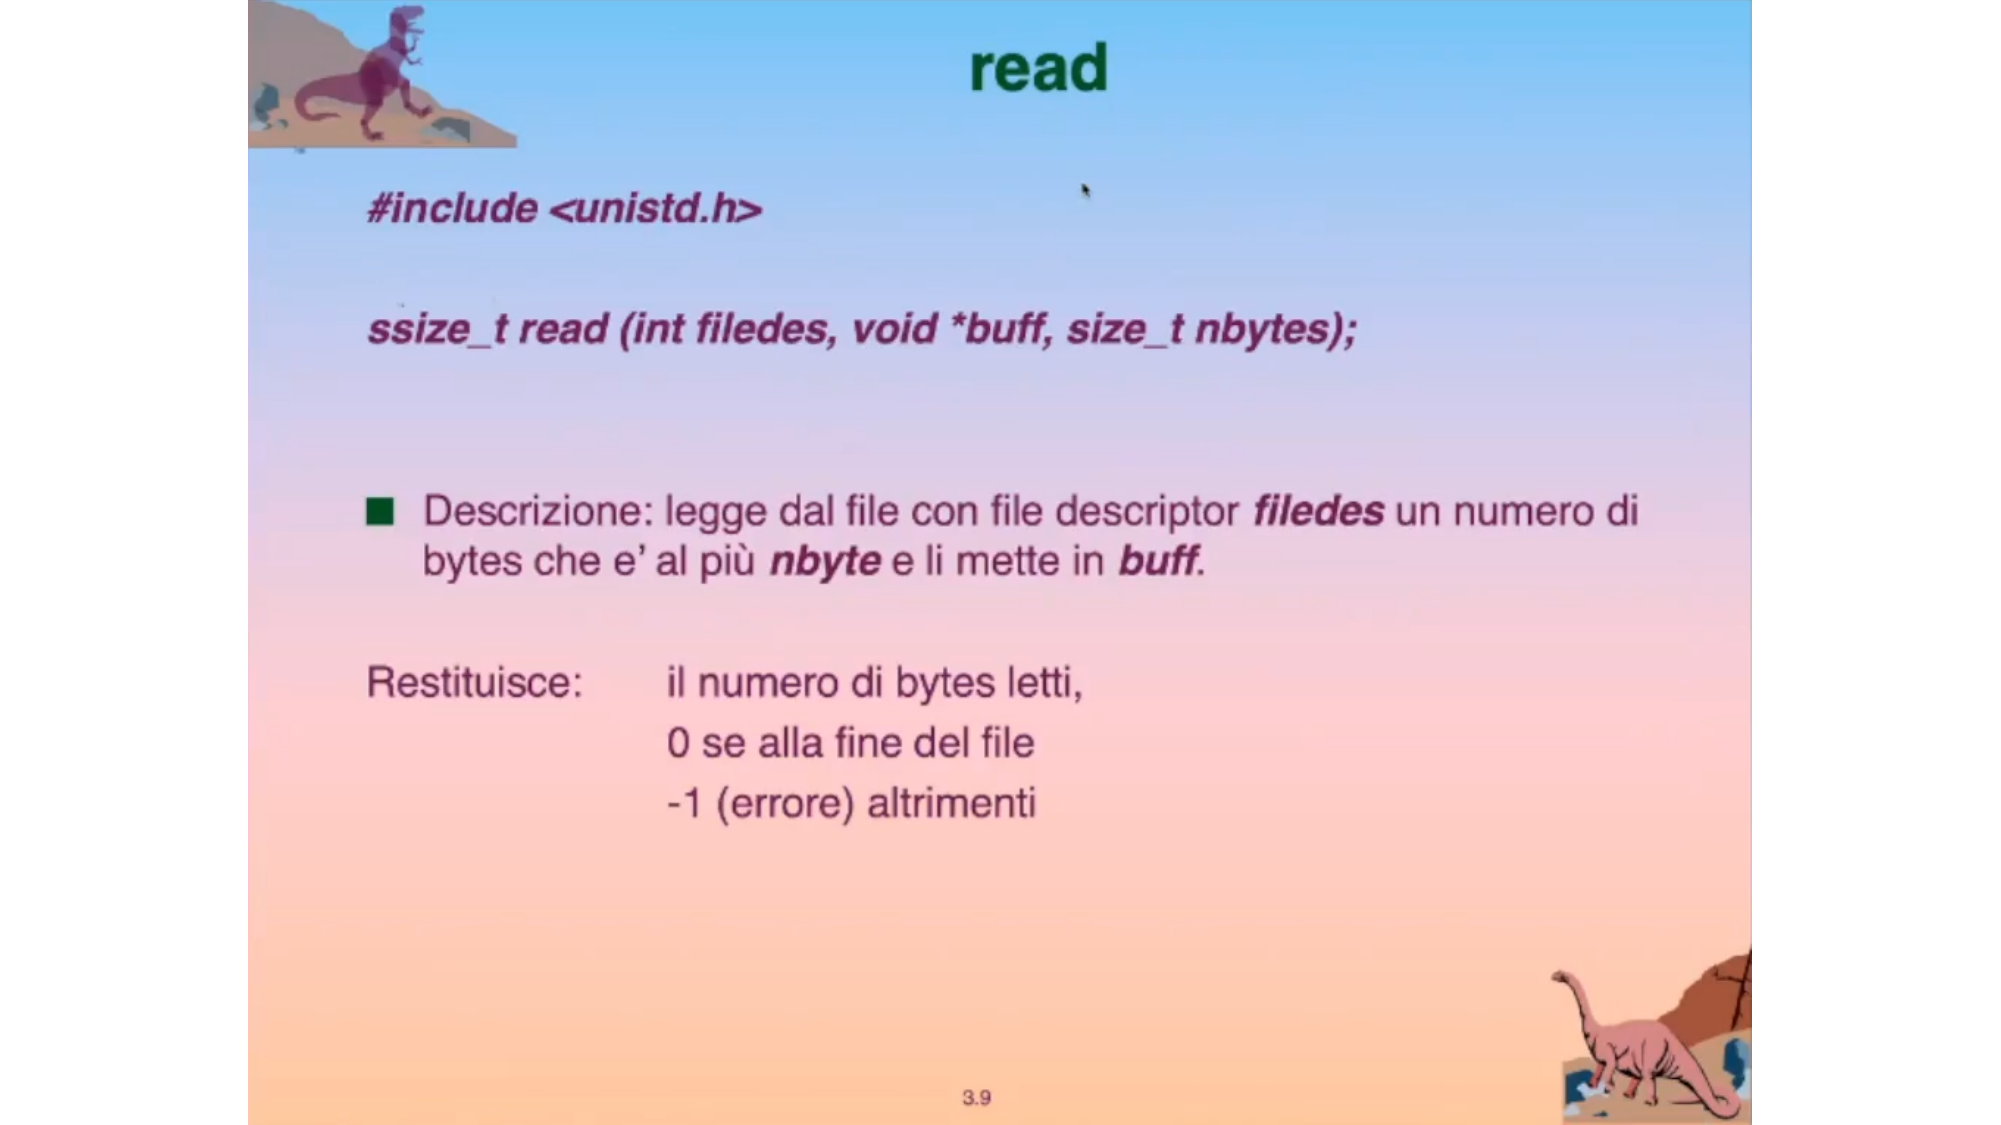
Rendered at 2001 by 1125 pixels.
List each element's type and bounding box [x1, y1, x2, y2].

picture [248, 0, 1752, 1125]
